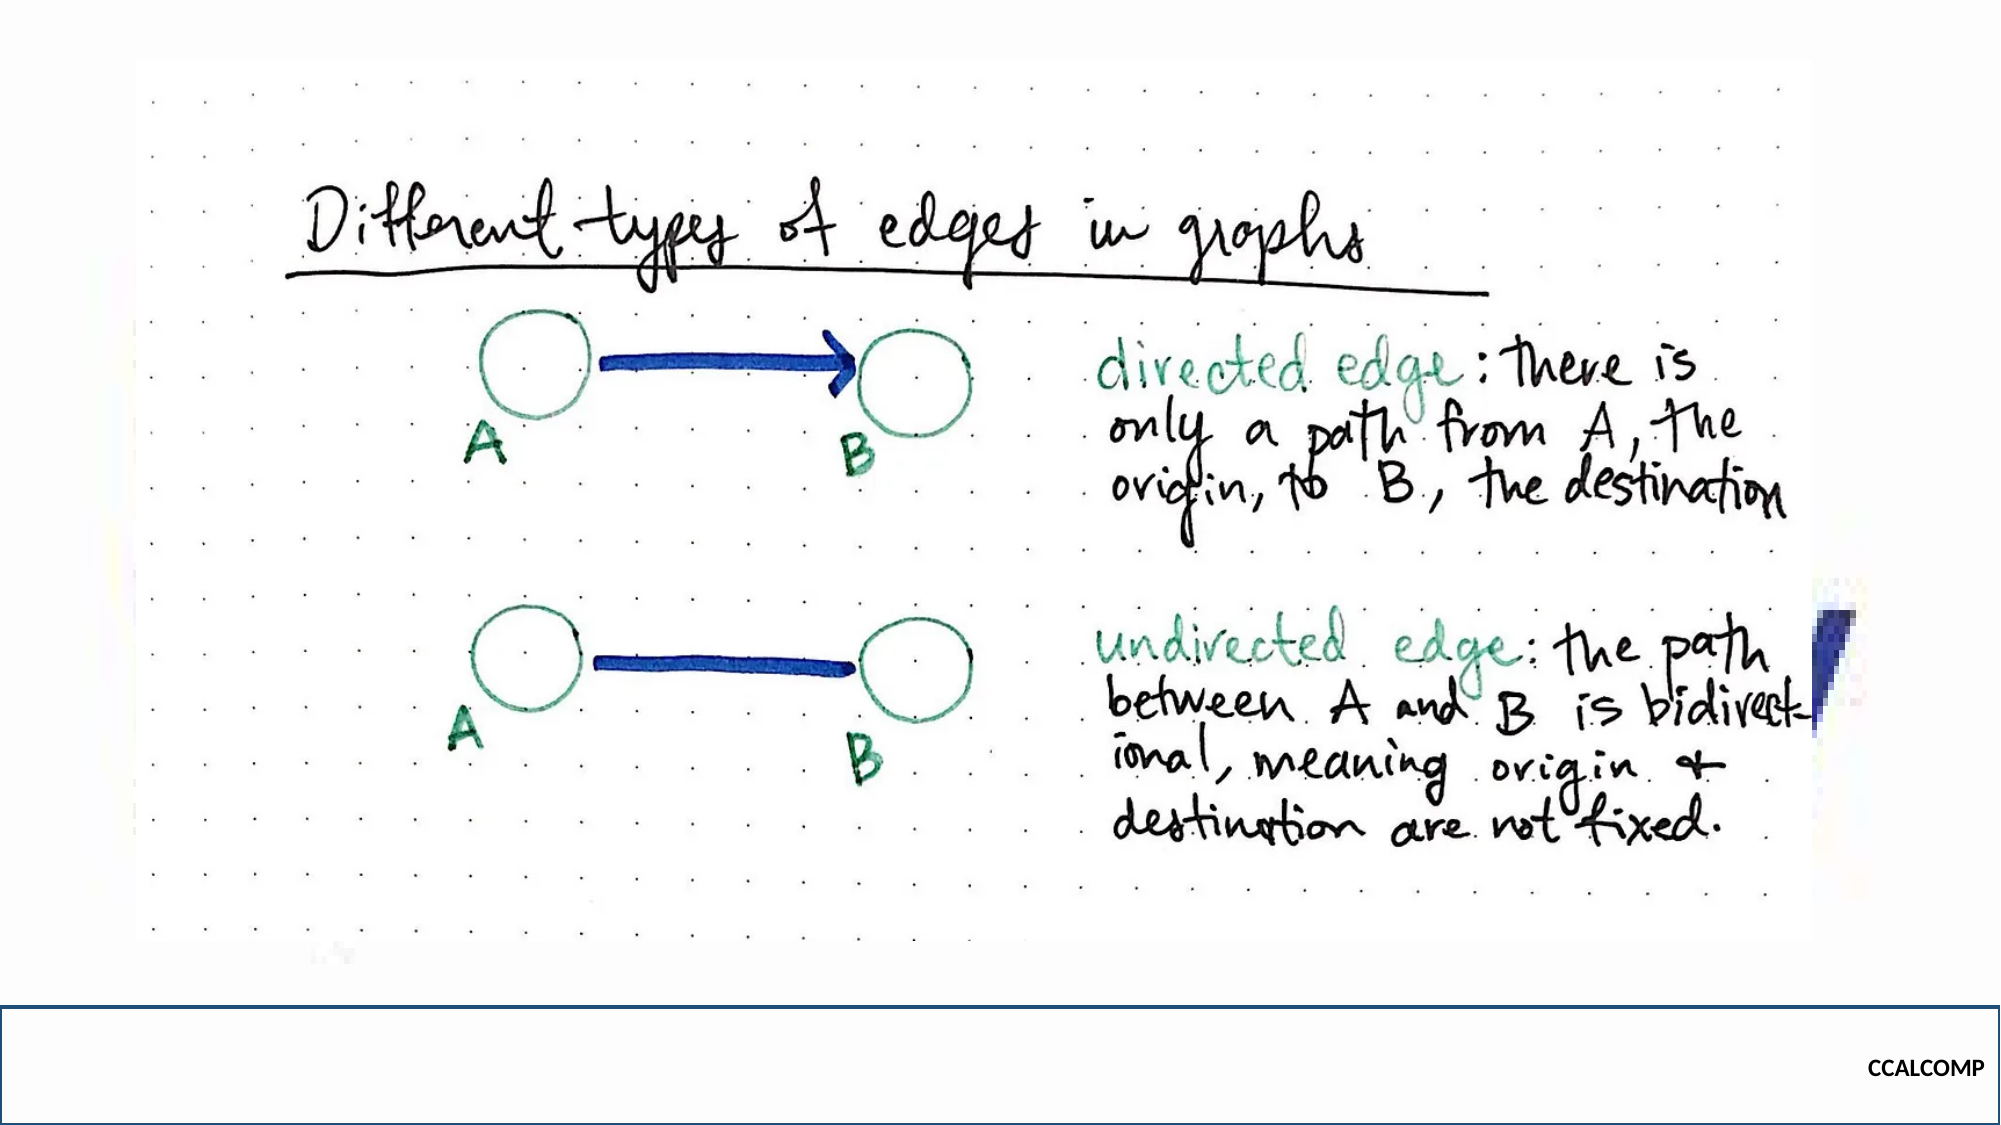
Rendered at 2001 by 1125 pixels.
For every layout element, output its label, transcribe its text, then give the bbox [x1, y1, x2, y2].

picture [0, 0, 2000, 1007]
footer CCALCOMP [0, 1007, 2000, 1125]
